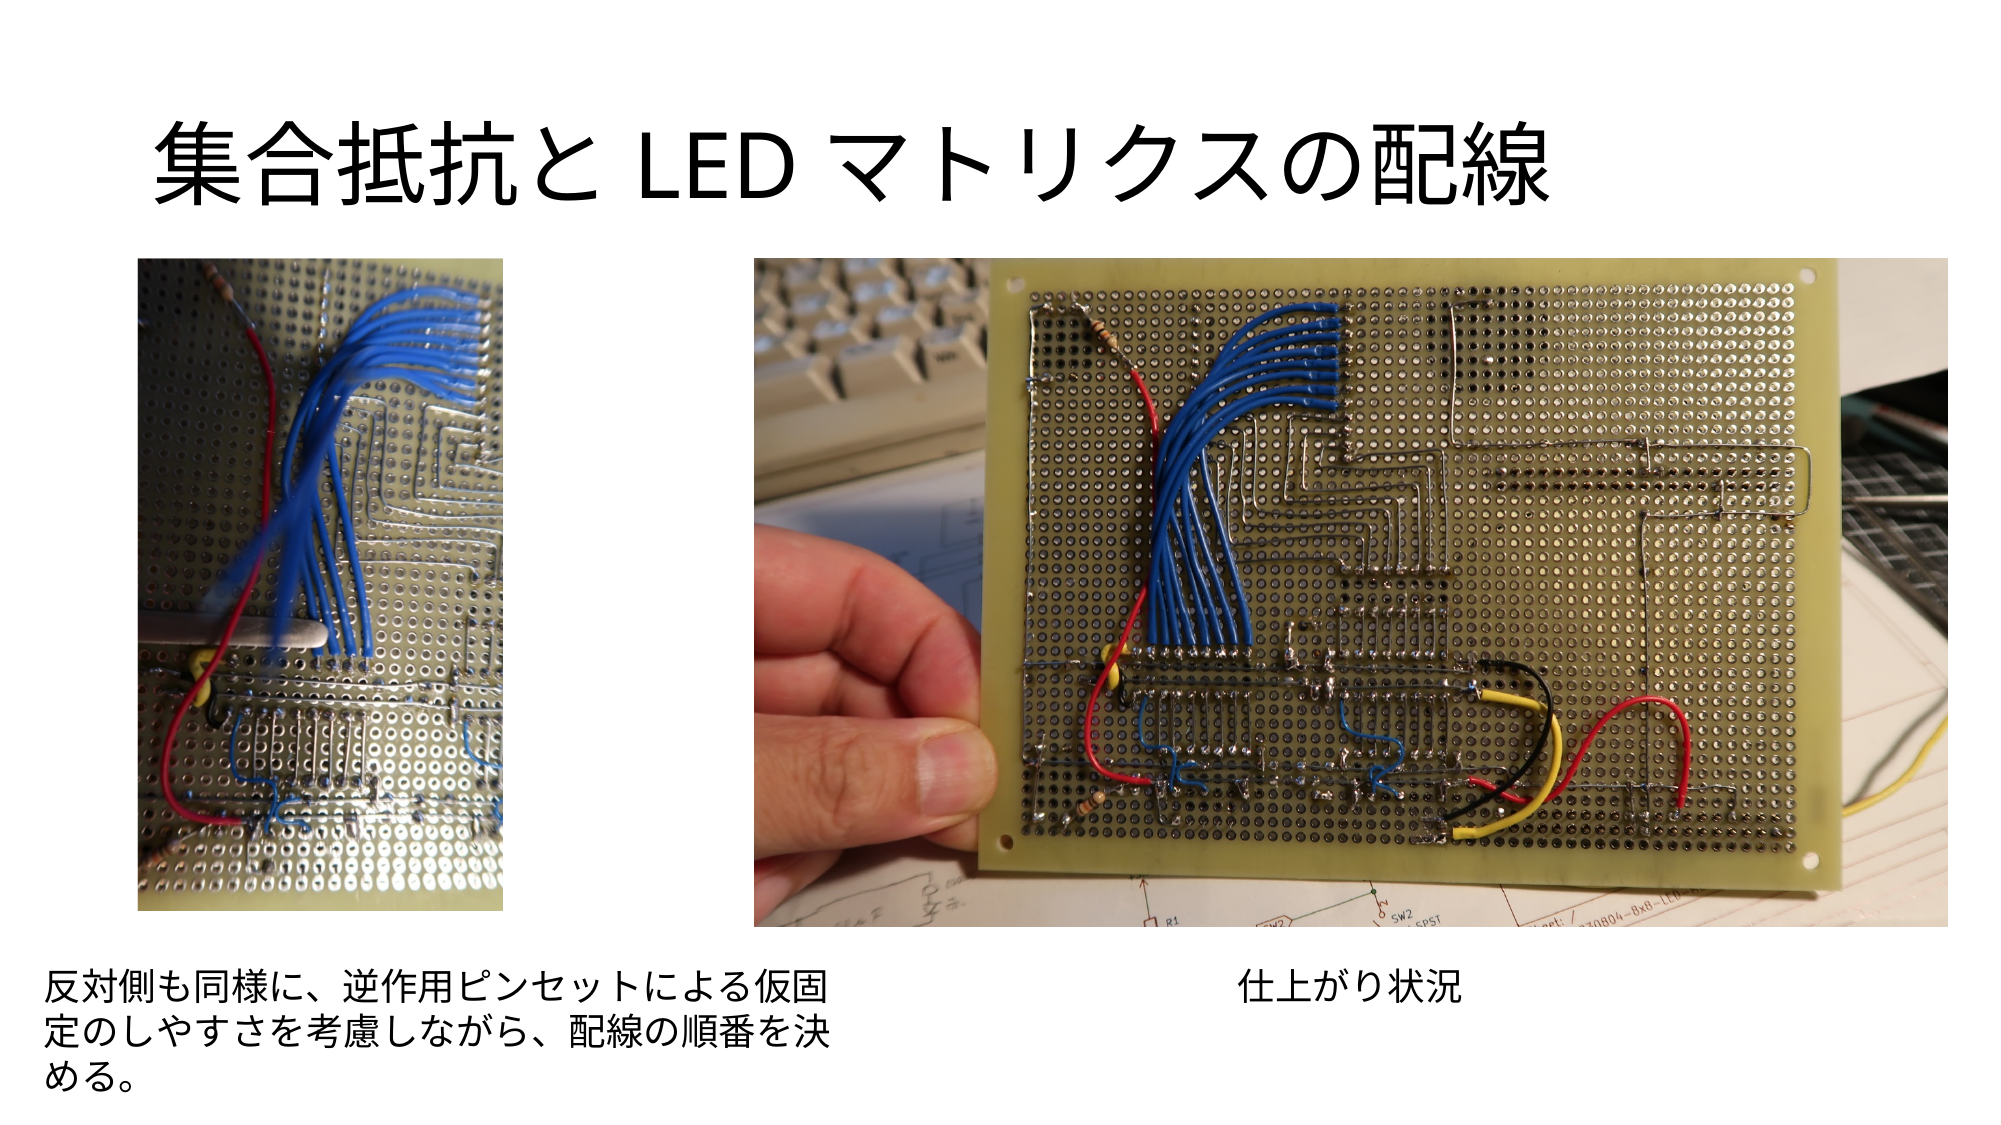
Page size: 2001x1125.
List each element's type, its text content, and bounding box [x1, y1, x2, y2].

picture [754, 258, 1948, 927]
text_box 反対側も同様に、逆作用ピンセットによる仮固定のしやすさを考慮しながら、配線の順番を決める。 [29, 955, 853, 1106]
title 集合抵抗とLEDマトリクスの配線 [137, 59, 1863, 278]
picture [138, 259, 503, 401]
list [0, 401, 646, 767]
text_box 仕上がり状況 [1222, 955, 1479, 1016]
picture [138, 767, 503, 911]
